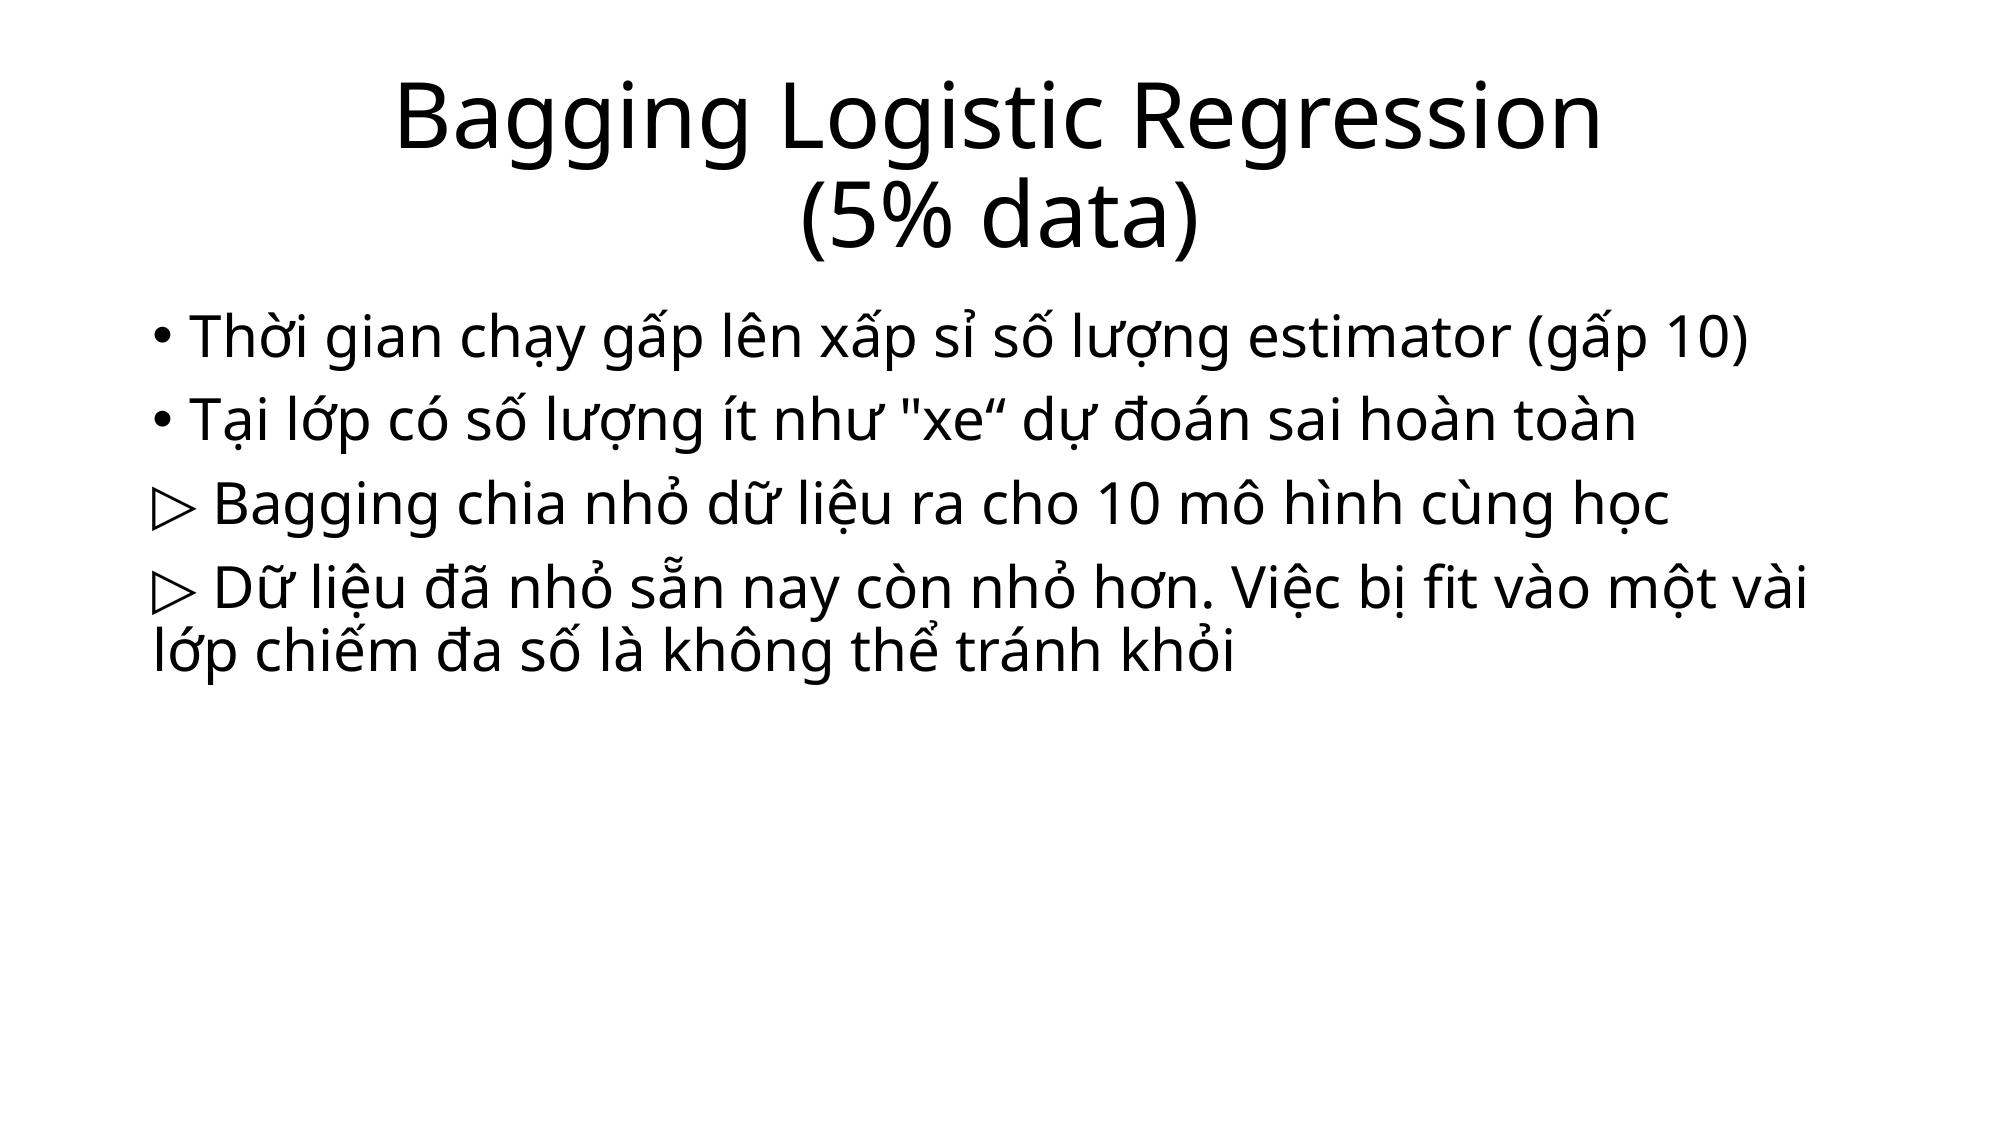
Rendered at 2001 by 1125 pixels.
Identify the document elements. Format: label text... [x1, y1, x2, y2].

title Bagging Logistic Regression (5% data) [137, 59, 1863, 278]
list Thời gian chạy gấp lên xấp sỉ số lượng estimator (gấp 10) Tại lớp có số lượng ít như "xe“ dự đoán sai hoàn toàn ▷ Bagging chia nhỏ dữ liệu ra cho 10 mô hình cùng học ▷ Dữ liệu đã nhỏ sẵn nay còn nhỏ hơn. Việc bị fit vào một vài lớp chiếm đa số là không thể tránh khỏi [137, 299, 1863, 1014]
